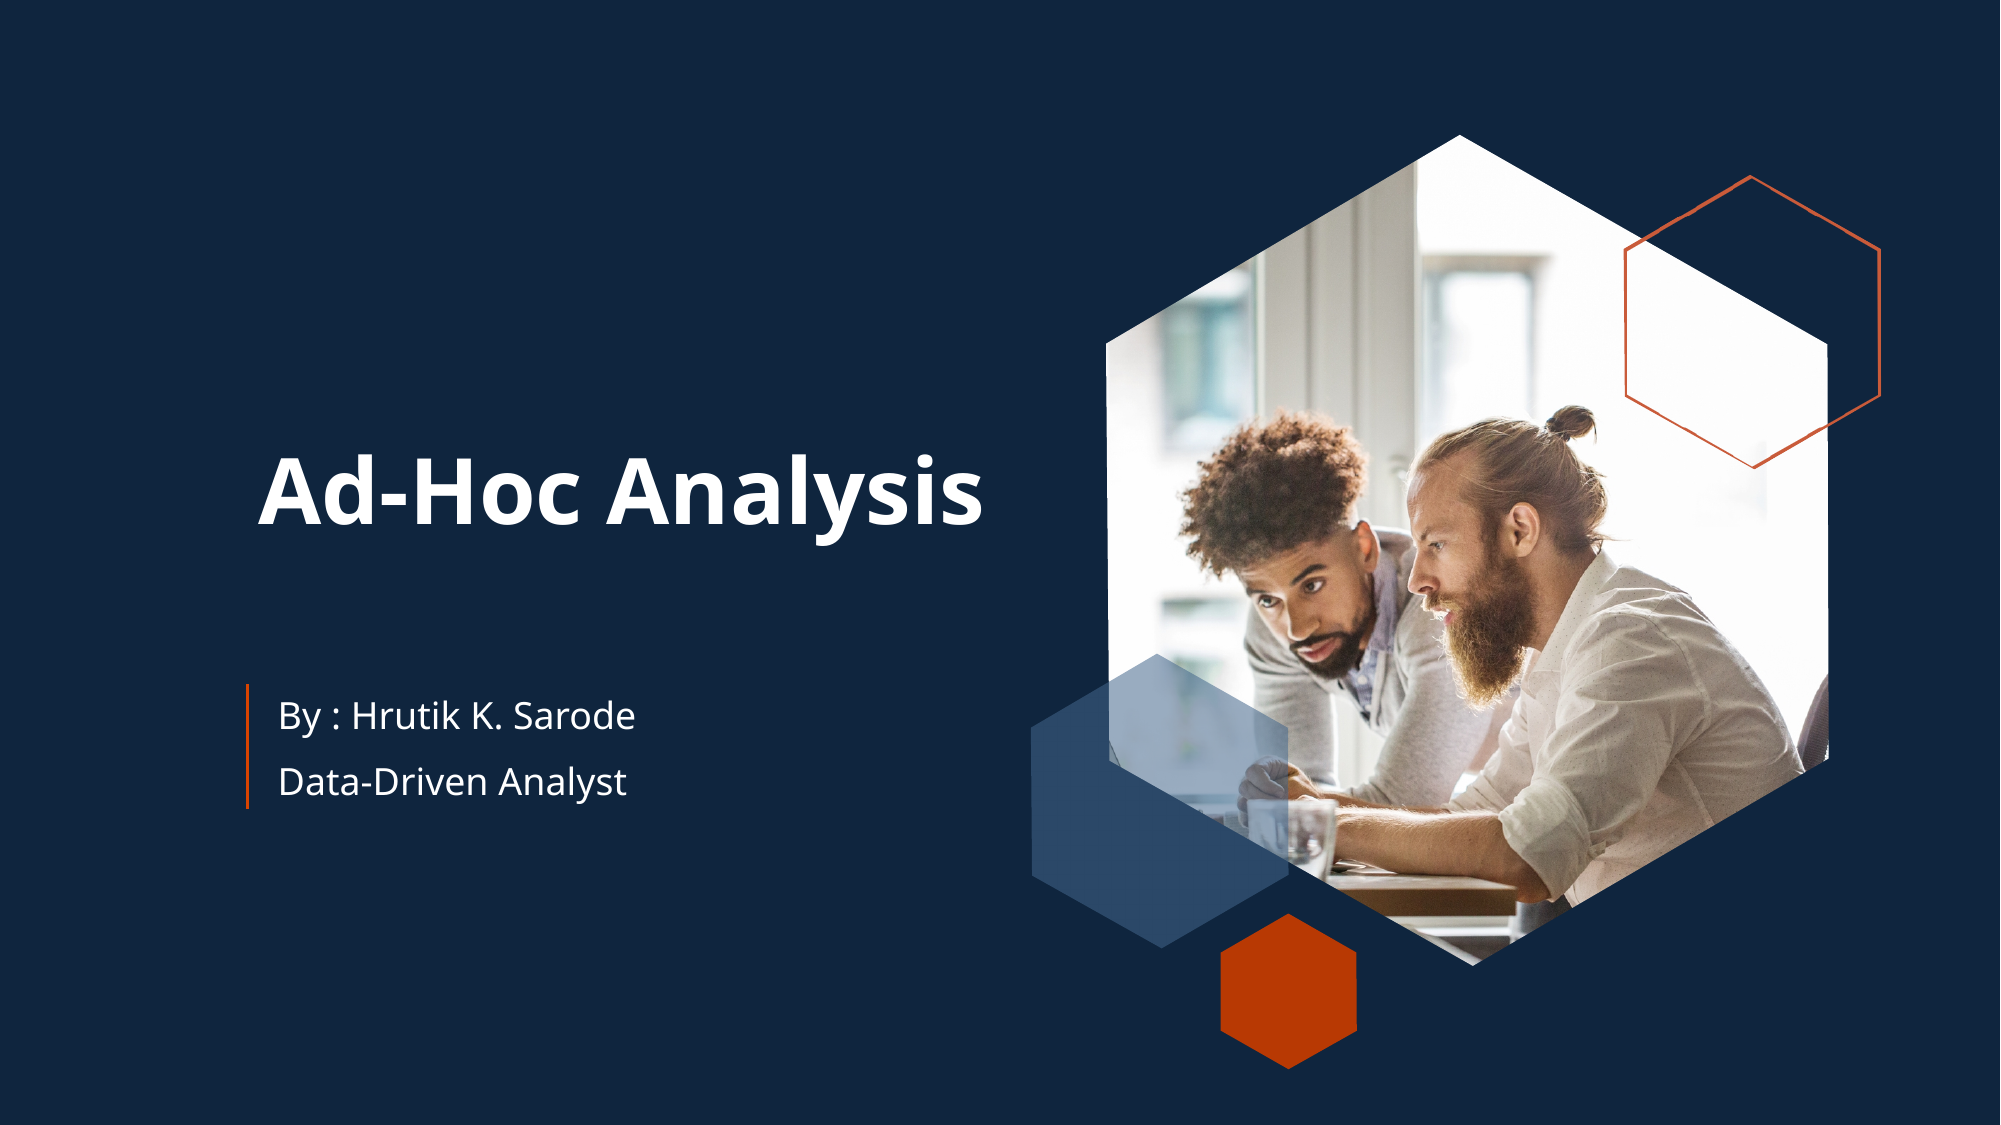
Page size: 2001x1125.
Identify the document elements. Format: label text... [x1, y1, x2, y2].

list By : Hrutik K. Sarode Data-Driven Analyst [262, 684, 711, 810]
picture [1030, 134, 1882, 966]
title Ad-Hoc Analysis [243, 325, 1105, 664]
